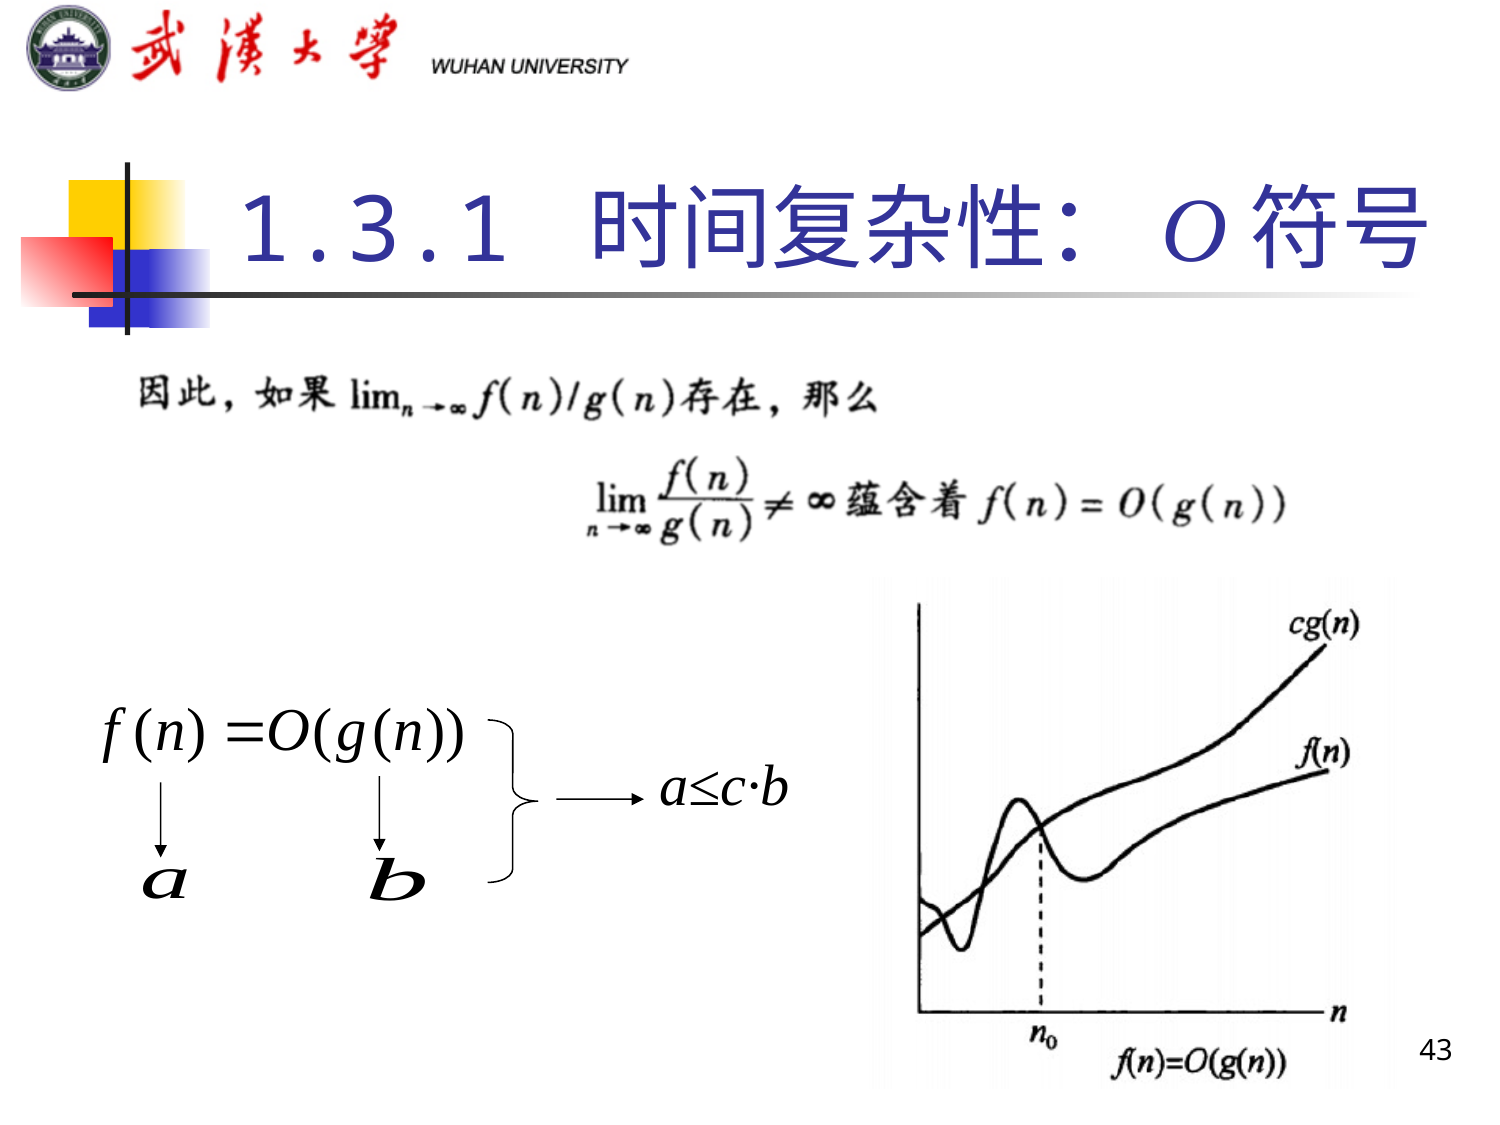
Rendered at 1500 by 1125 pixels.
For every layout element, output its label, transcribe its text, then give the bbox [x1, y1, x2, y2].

picture [129, 359, 1331, 553]
picture [866, 556, 1397, 1100]
slide_number 43 [1401, 1024, 1468, 1100]
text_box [124, 857, 210, 914]
text_box a≤c·b [644, 739, 806, 825]
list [81, 694, 513, 777]
picture [0, 0, 643, 93]
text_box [349, 844, 457, 916]
text_box 1.3.1 时间复杂性：O符号 [221, 47, 1500, 288]
text_box [487, 783, 538, 883]
text_box [154, 784, 167, 855]
text_box [556, 792, 644, 806]
text_box [373, 784, 386, 843]
